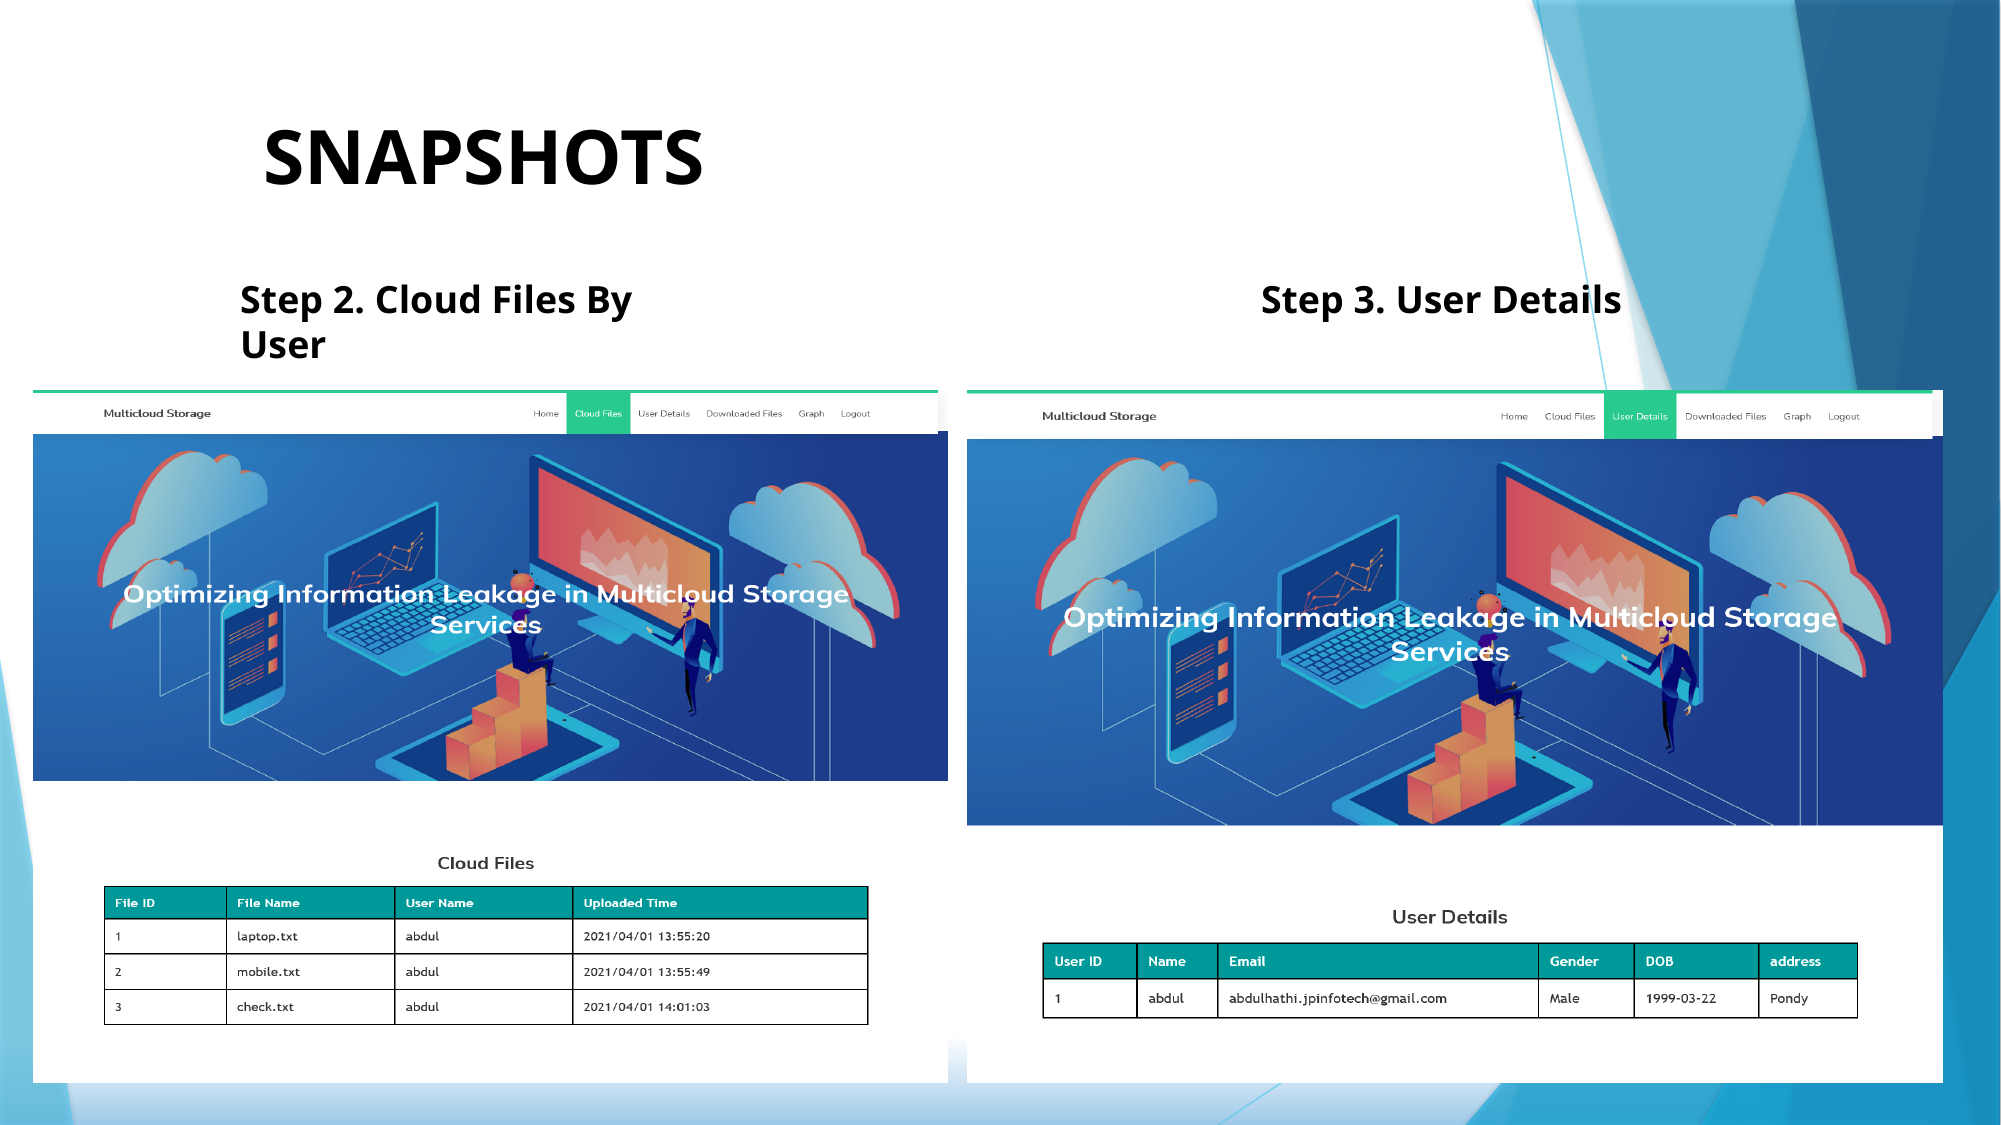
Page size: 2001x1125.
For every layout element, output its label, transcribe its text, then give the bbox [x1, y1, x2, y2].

text_box SNAPSHOTS [248, 102, 720, 207]
text_box Step 2. Cloud Files By User [225, 269, 743, 374]
picture [33, 390, 948, 1083]
picture [966, 390, 1943, 1083]
text_box Step 3. User Details [1246, 269, 1764, 329]
